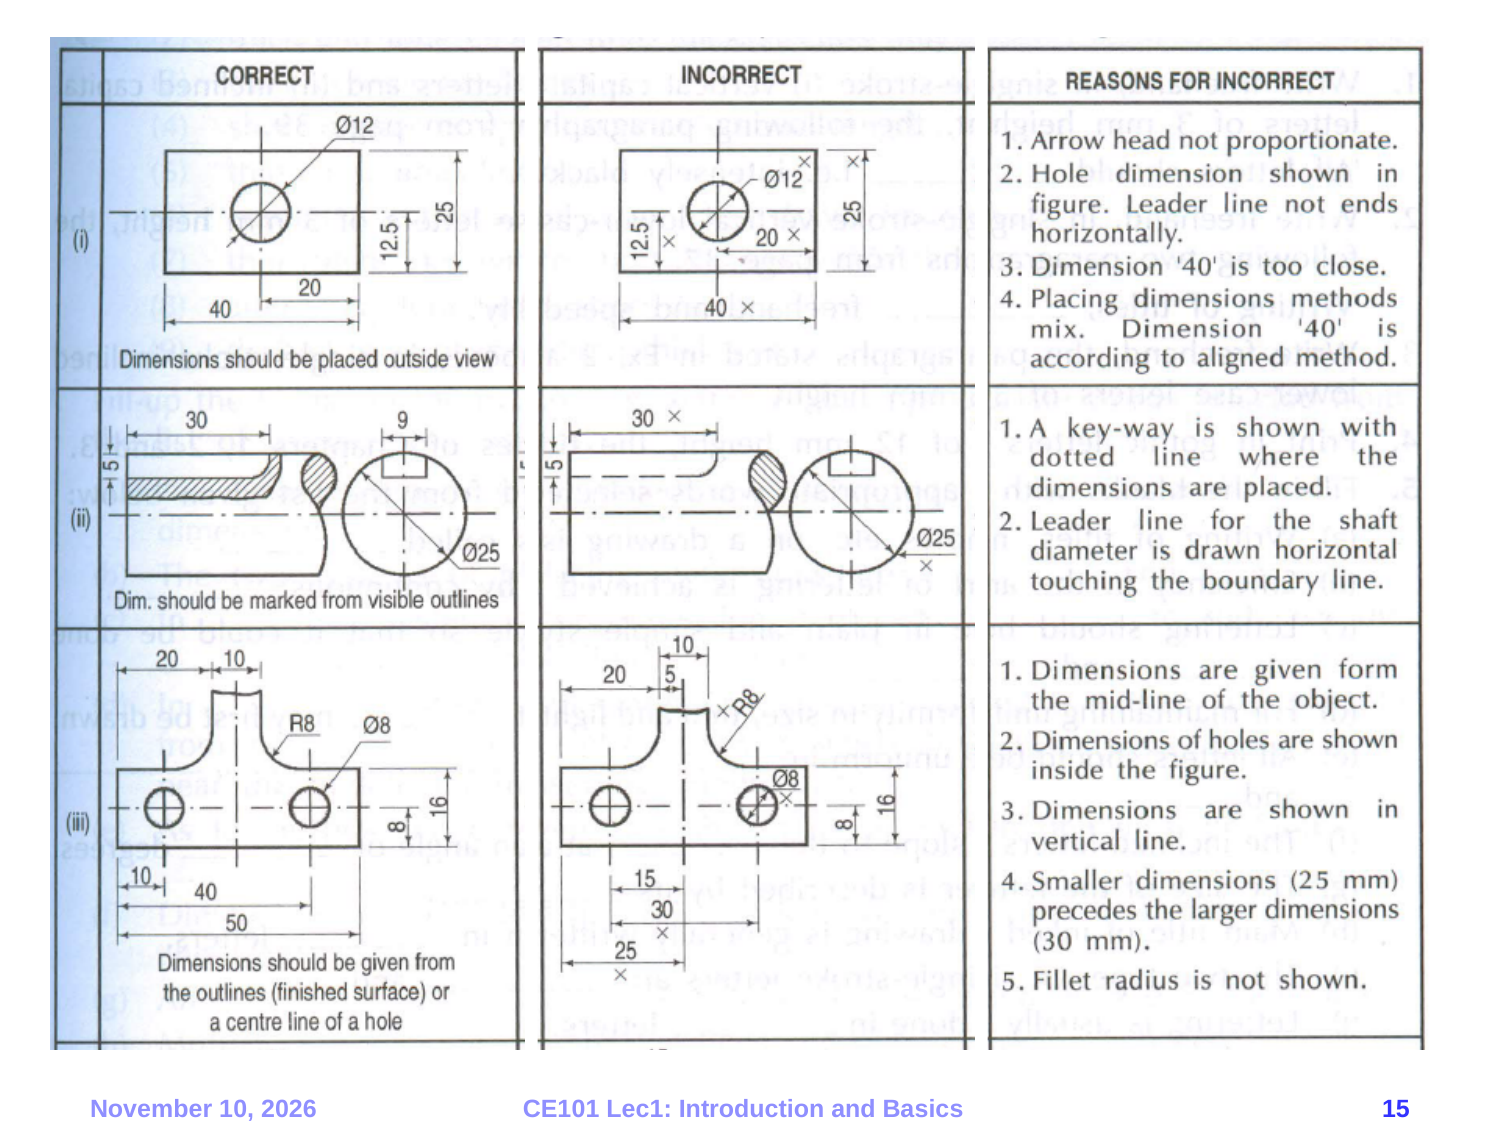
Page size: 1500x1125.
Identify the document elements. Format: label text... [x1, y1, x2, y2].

footer CE101 Lec1: Introduction and Basics [462, 1077, 1025, 1125]
picture [987, 37, 1437, 1051]
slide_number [75, 1077, 425, 1125]
picture [537, 37, 976, 1051]
picture [49, 37, 526, 1051]
slide_number 15 [1074, 1077, 1425, 1125]
